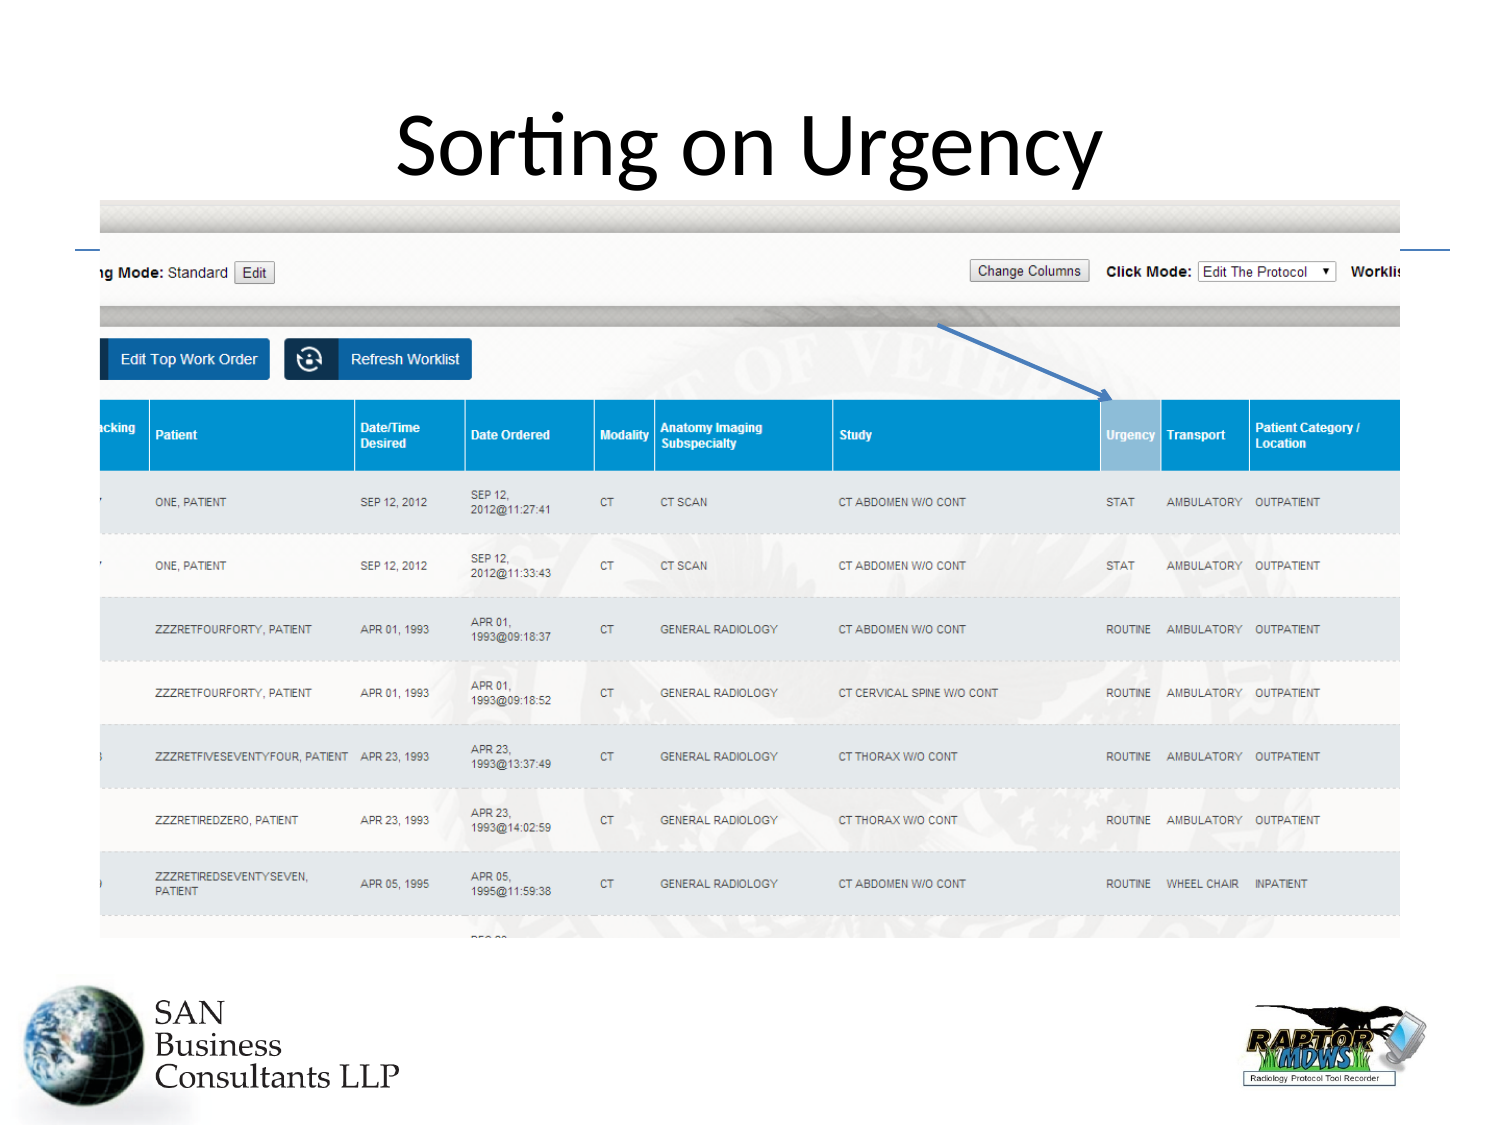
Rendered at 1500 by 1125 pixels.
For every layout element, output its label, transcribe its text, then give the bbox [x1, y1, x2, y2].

picture [378, 439, 390, 447]
picture [750, 425, 762, 434]
picture [1276, 424, 1295, 432]
title Sorting on Urgency [75, 45, 1425, 233]
picture [1263, 441, 1272, 446]
picture [399, 425, 415, 431]
picture [99, 425, 106, 432]
picture [401, 439, 406, 447]
picture [0, 974, 425, 1125]
picture [1195, 433, 1219, 441]
picture [602, 431, 641, 439]
picture [1310, 425, 1322, 432]
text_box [937, 324, 1113, 401]
picture [477, 431, 493, 439]
picture [99, 199, 1401, 938]
picture [714, 439, 736, 449]
picture [1162, 967, 1500, 1125]
picture [366, 439, 371, 447]
picture [663, 439, 700, 449]
picture [1265, 425, 1273, 432]
picture [1348, 425, 1353, 434]
picture [508, 431, 525, 439]
picture [643, 433, 648, 441]
picture [1325, 425, 1345, 434]
picture [536, 431, 549, 439]
picture [1180, 433, 1193, 439]
picture [717, 423, 725, 431]
picture [161, 432, 173, 439]
picture [728, 425, 747, 434]
picture [1278, 440, 1287, 447]
picture [841, 432, 849, 439]
picture [662, 423, 712, 434]
picture [119, 425, 135, 434]
picture [176, 432, 195, 439]
picture [366, 423, 385, 432]
picture [852, 431, 871, 441]
